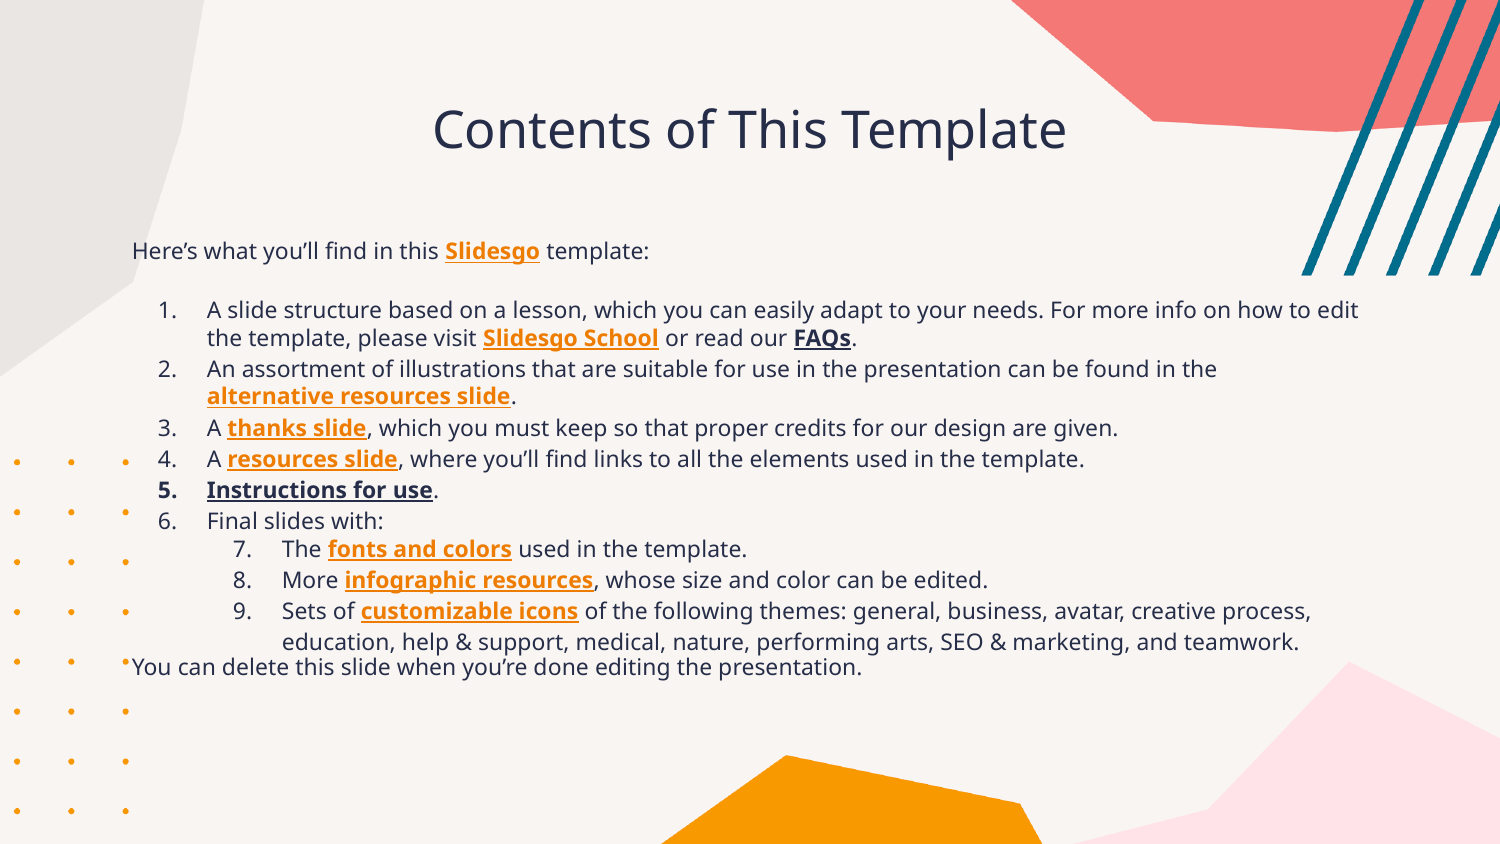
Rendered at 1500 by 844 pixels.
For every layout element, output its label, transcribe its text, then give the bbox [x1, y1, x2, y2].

list Here’s what you’ll find in this Slidesgo template: A slide structure based on a lesson, which you can easily adapt to your needs. For more info on how to edit the template, please visit Slidesgo School or read our FAQs. An assortment of illustrations that are suitable for use in the presentation can be found in the alternative resources slide. A thanks slide, which you must keep so that proper credits for our design are given. A resources slide, where you’ll find links to all the elements used in the template. Instructions for use. Final slides with: The fonts and colors used in the template. More infographic resources, whose size and color can be edited. Sets of customizable icons of the following themes: general, business, avatar, creative process, education, help & support, medical, nature, performing arts, SEO & marketing, and teamwork. [116, 221, 1384, 628]
picture [0, 0, 1500, 844]
picture [1335, 0, 1455, 221]
title Contents of This Template [116, 87, 1384, 167]
text_box You can delete this slide when you’re done editing the presentation. [116, 637, 946, 724]
